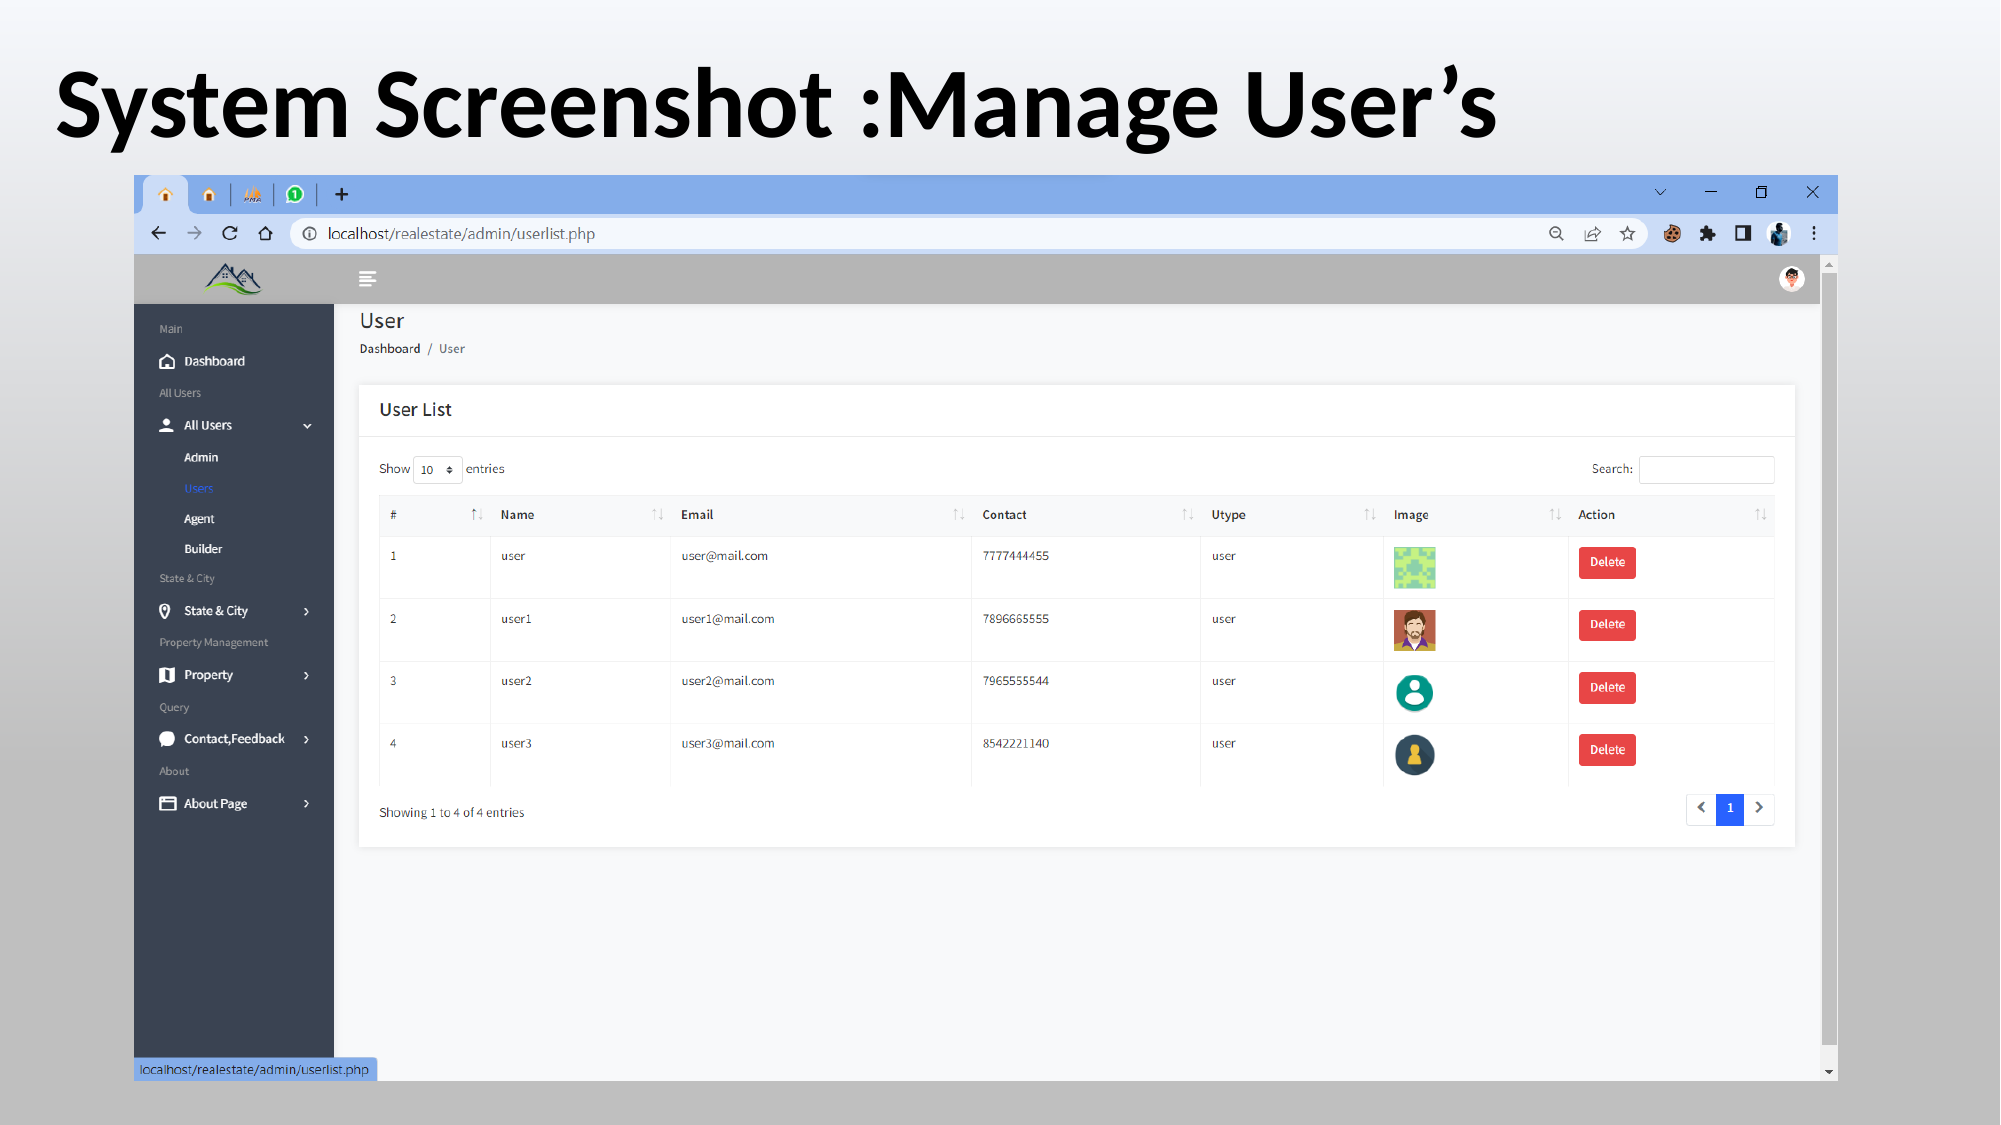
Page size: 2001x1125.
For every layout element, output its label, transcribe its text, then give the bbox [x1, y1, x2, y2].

text_box System Screenshot :Manage User’s [41, 29, 1838, 165]
picture [134, 175, 1838, 1081]
